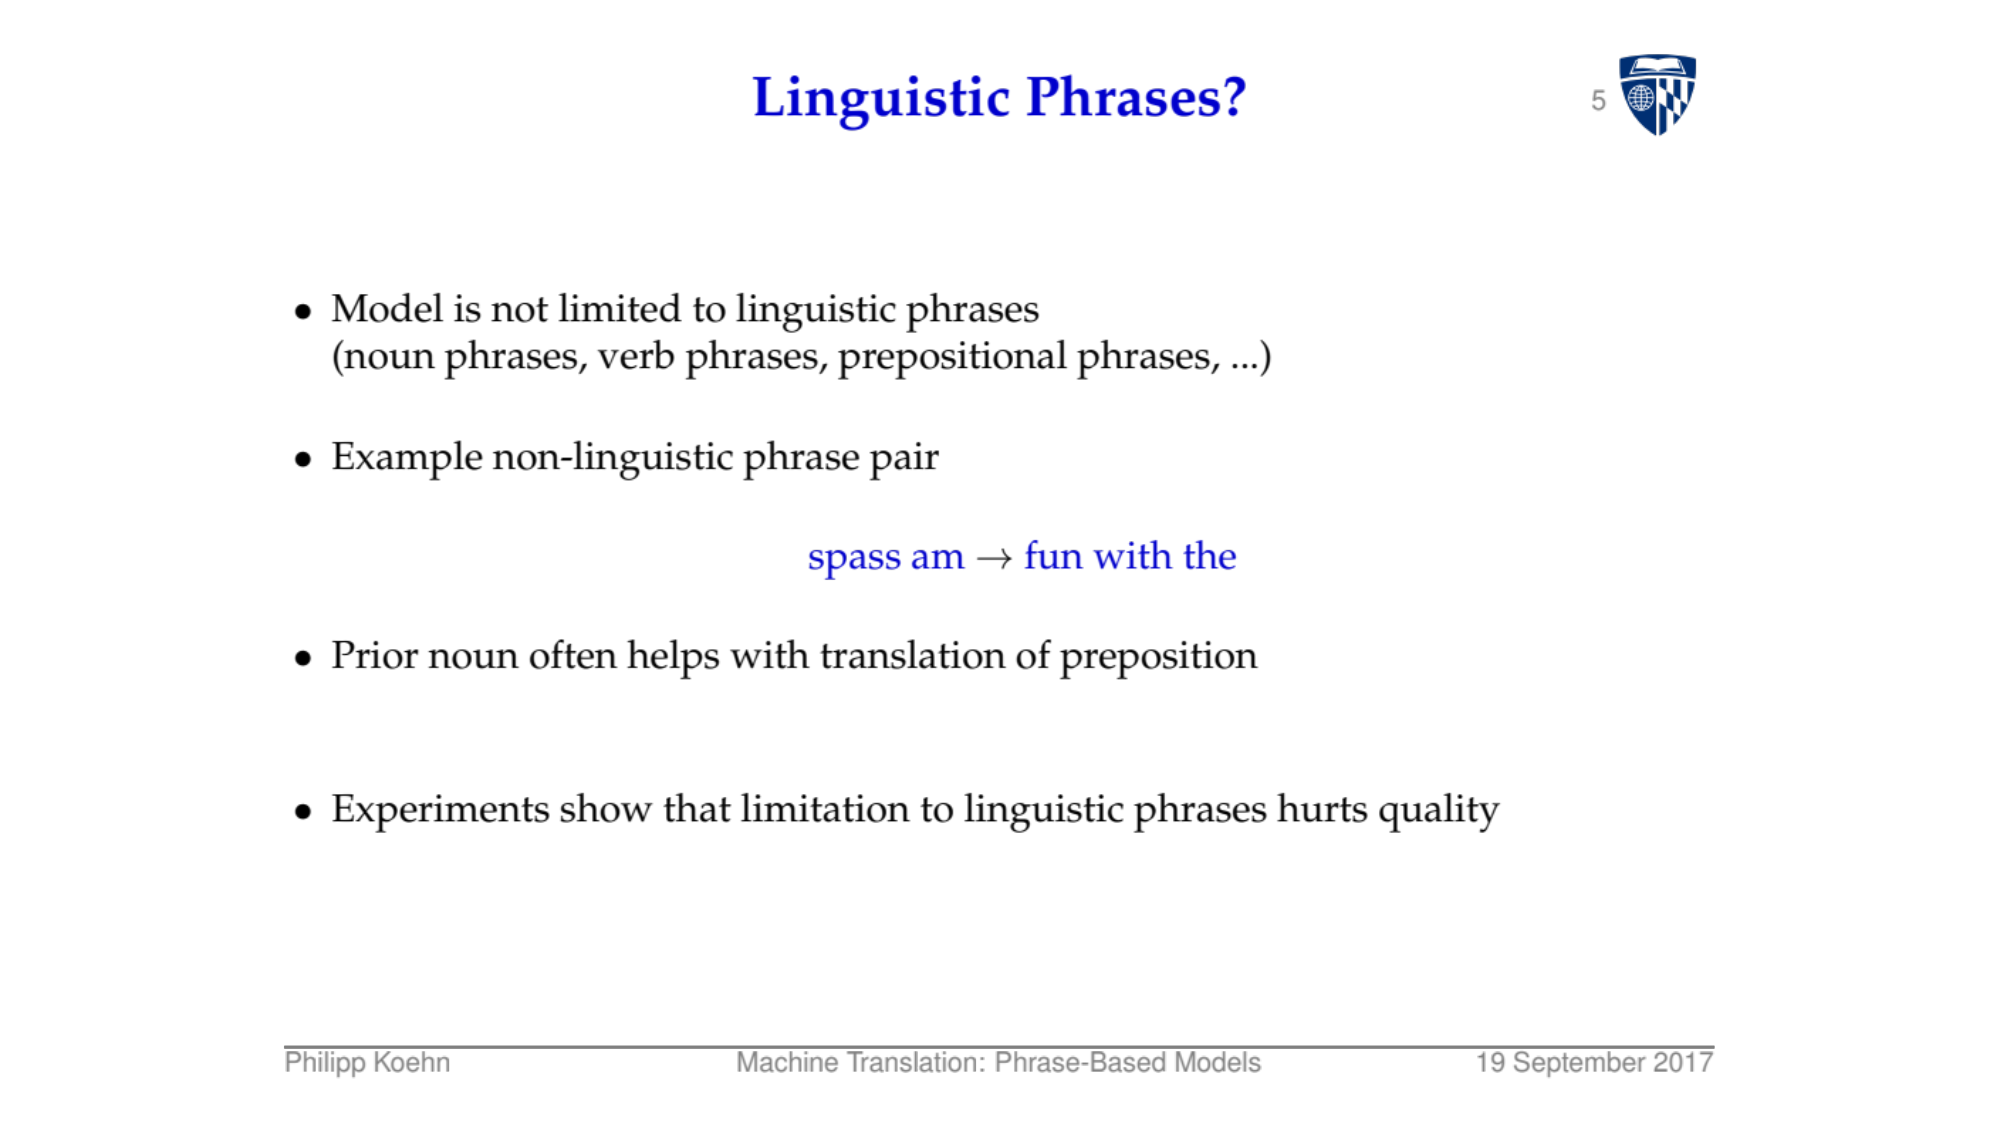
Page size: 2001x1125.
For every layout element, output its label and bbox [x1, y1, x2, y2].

picture [201, 0, 1795, 1125]
